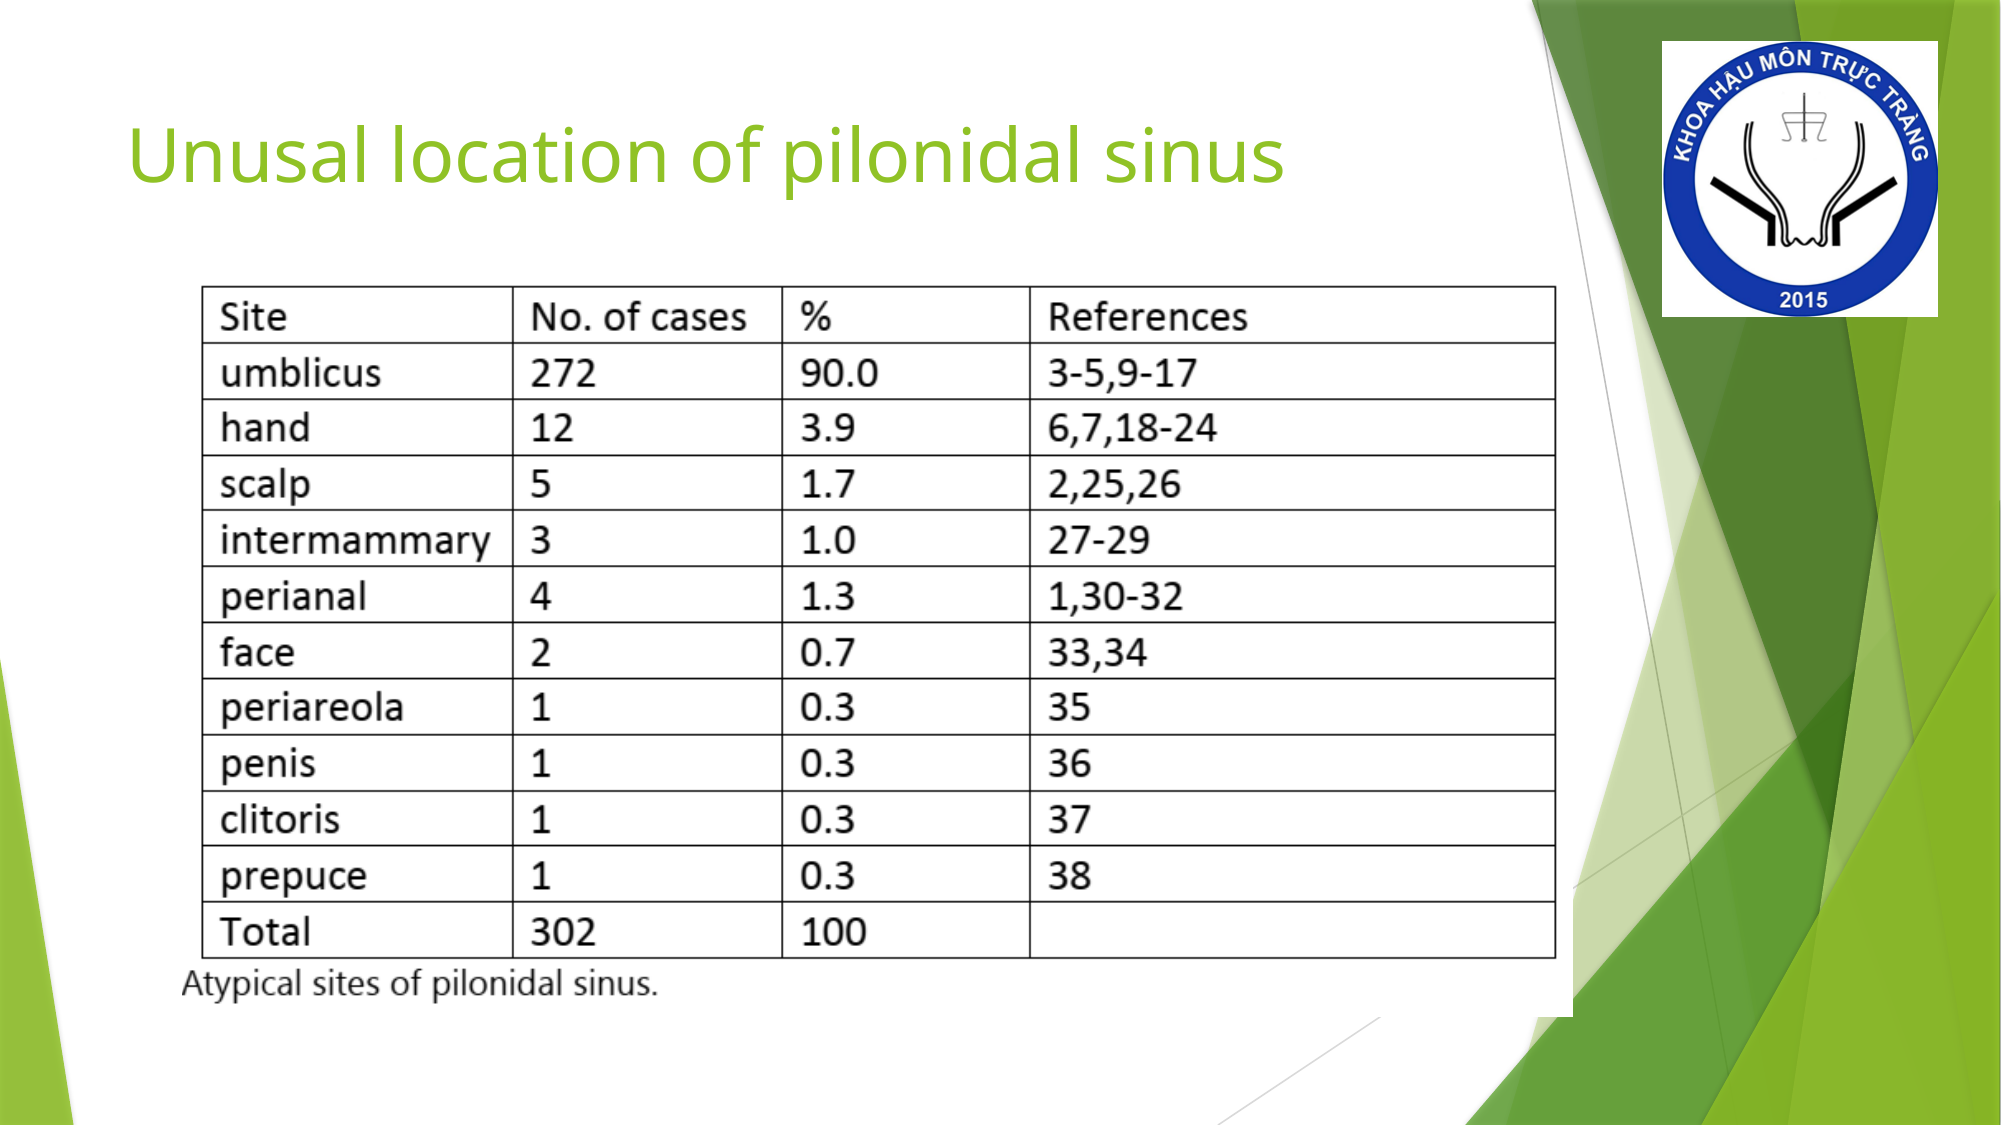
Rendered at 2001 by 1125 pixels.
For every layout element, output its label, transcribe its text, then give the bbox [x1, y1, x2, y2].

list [181, 278, 1573, 1018]
title Unusal location of pilonidal sinus [111, 99, 1522, 317]
picture [1662, 41, 1938, 317]
